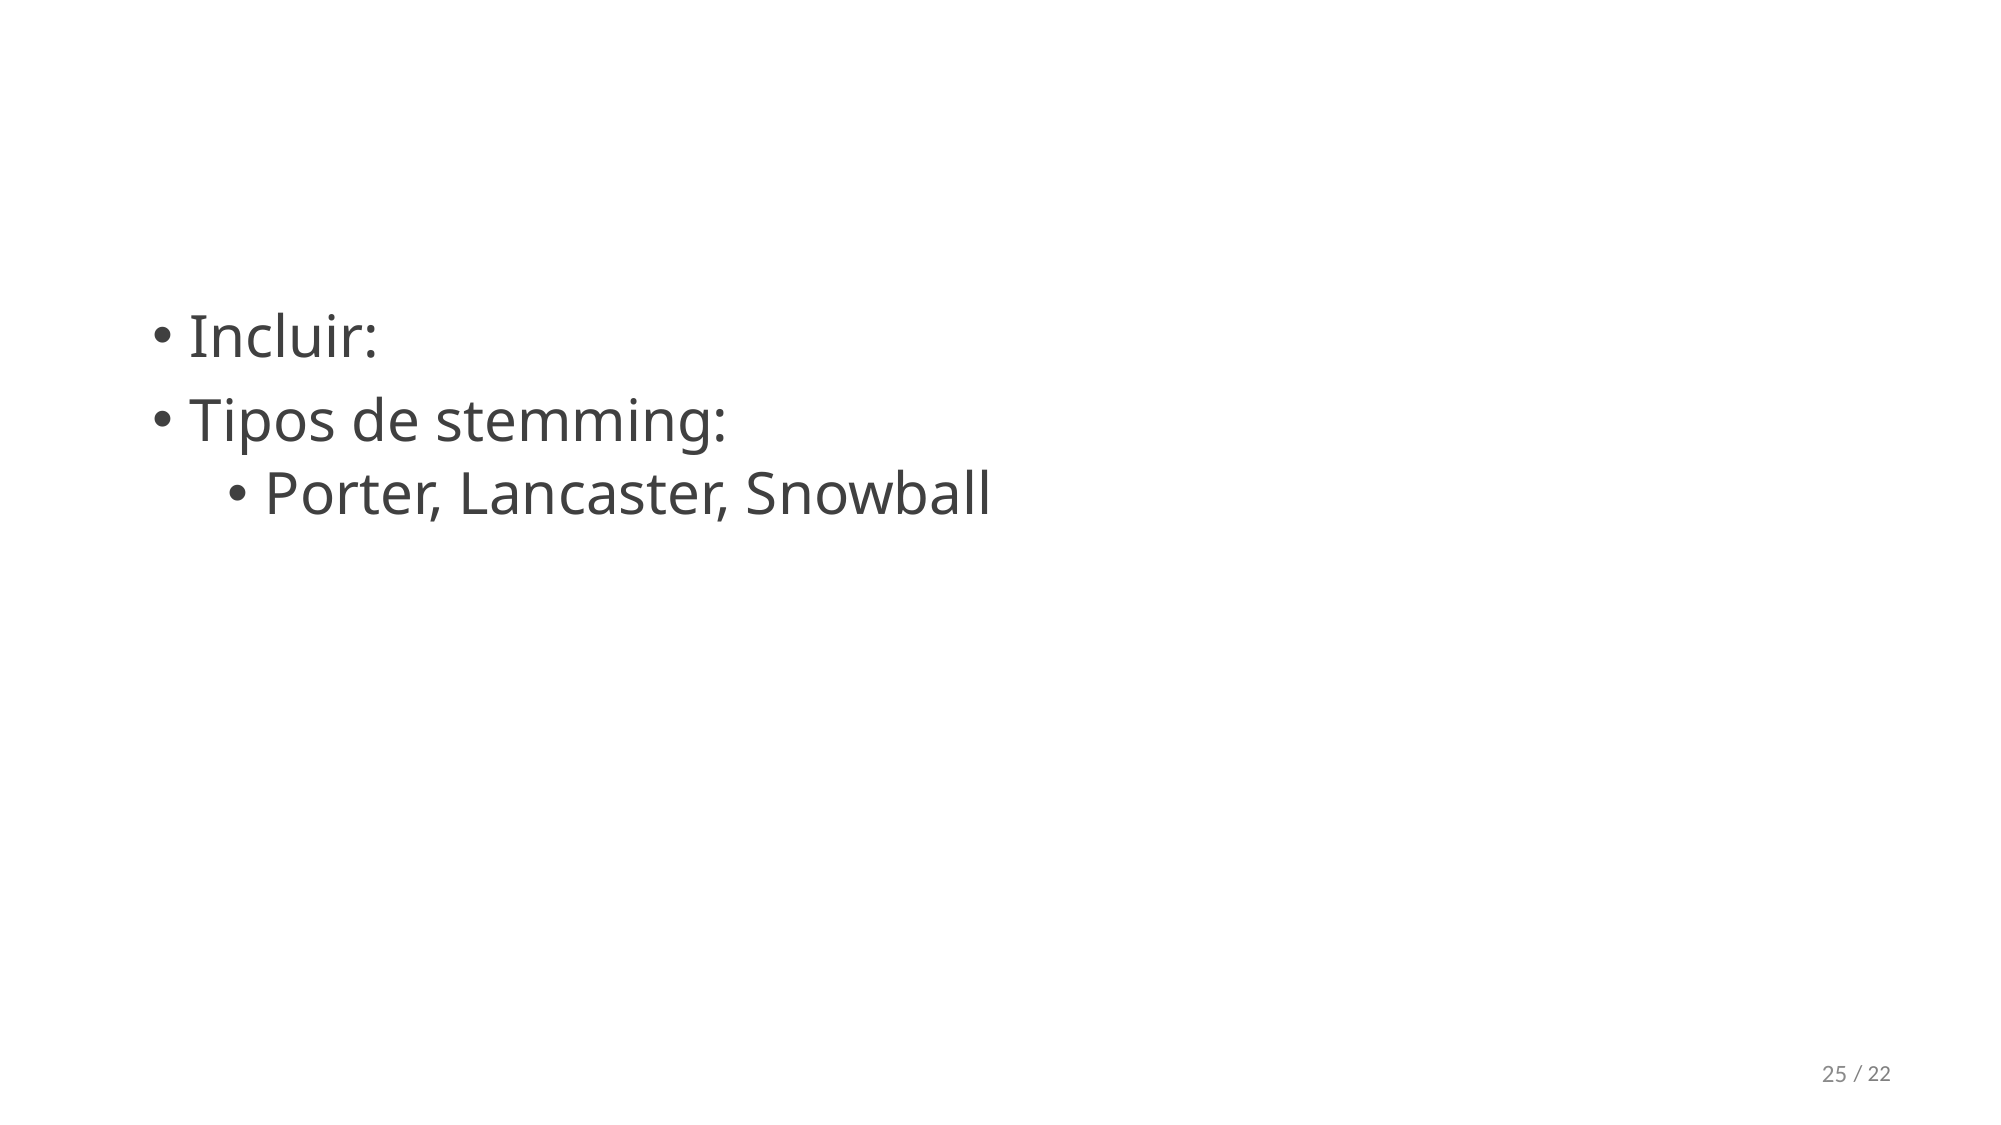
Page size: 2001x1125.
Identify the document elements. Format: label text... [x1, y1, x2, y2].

slide_number 25 [1412, 1042, 1863, 1103]
list Incluir: Tipos de stemming: Porter, Lancaster, Snowball [131, 293, 1869, 1019]
